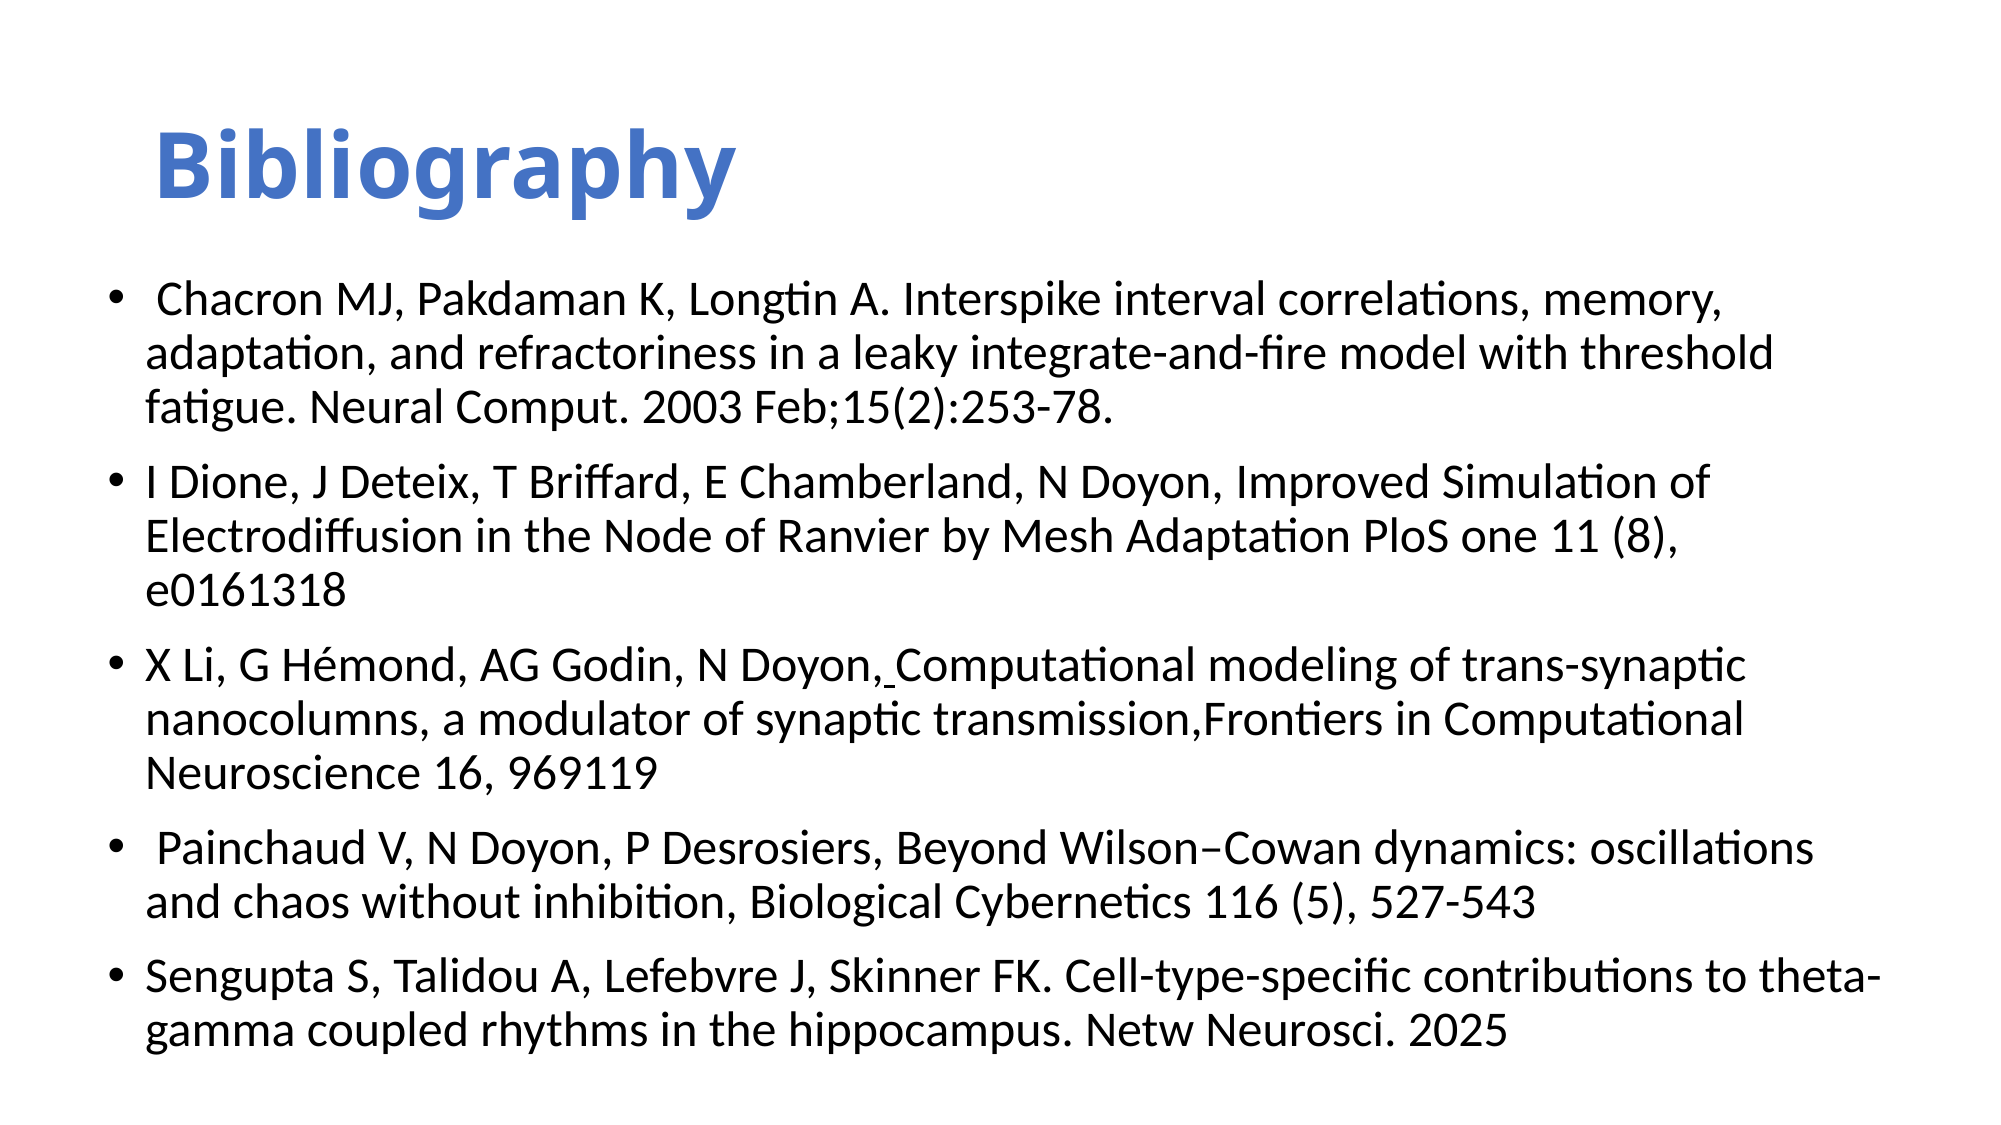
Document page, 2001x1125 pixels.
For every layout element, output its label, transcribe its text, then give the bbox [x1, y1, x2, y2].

title Bibliography [137, 59, 1863, 278]
list Chacron MJ, Pakdaman K, Longtin A. Interspike interval correlations, memory, adaptation, and refractoriness in a leaky integrate-and-fire model with threshold fatigue. Neural Comput. 2003 Feb;15(2):253-78. I Dione, J Deteix, T Briffard, E Chamberland, N Doyon, Improved Simulation of Electrodiffusion in the Node of Ranvier by Mesh Adaptation PloS one 11 (8), e0161318 X Li, G Hémond, AG Godin, N Doyon, Computational modeling of trans-synaptic nanocolumns, a modulator of synaptic transmission,Frontiers in Computational Neuroscience 16, 969119 Painchaud V, N Doyon, P Desrosiers, Beyond Wilson–Cowan dynamics: oscillations and chaos without inhibition, Biological Cybernetics 116 (5), 527-543 Sengupta S, Talidou A, Lefebvre J, Skinner FK. Cell-type-specific contributions to theta-gamma coupled rhythms in the hippocampus. Netw Neurosci. 2025 [92, 265, 1908, 1122]
